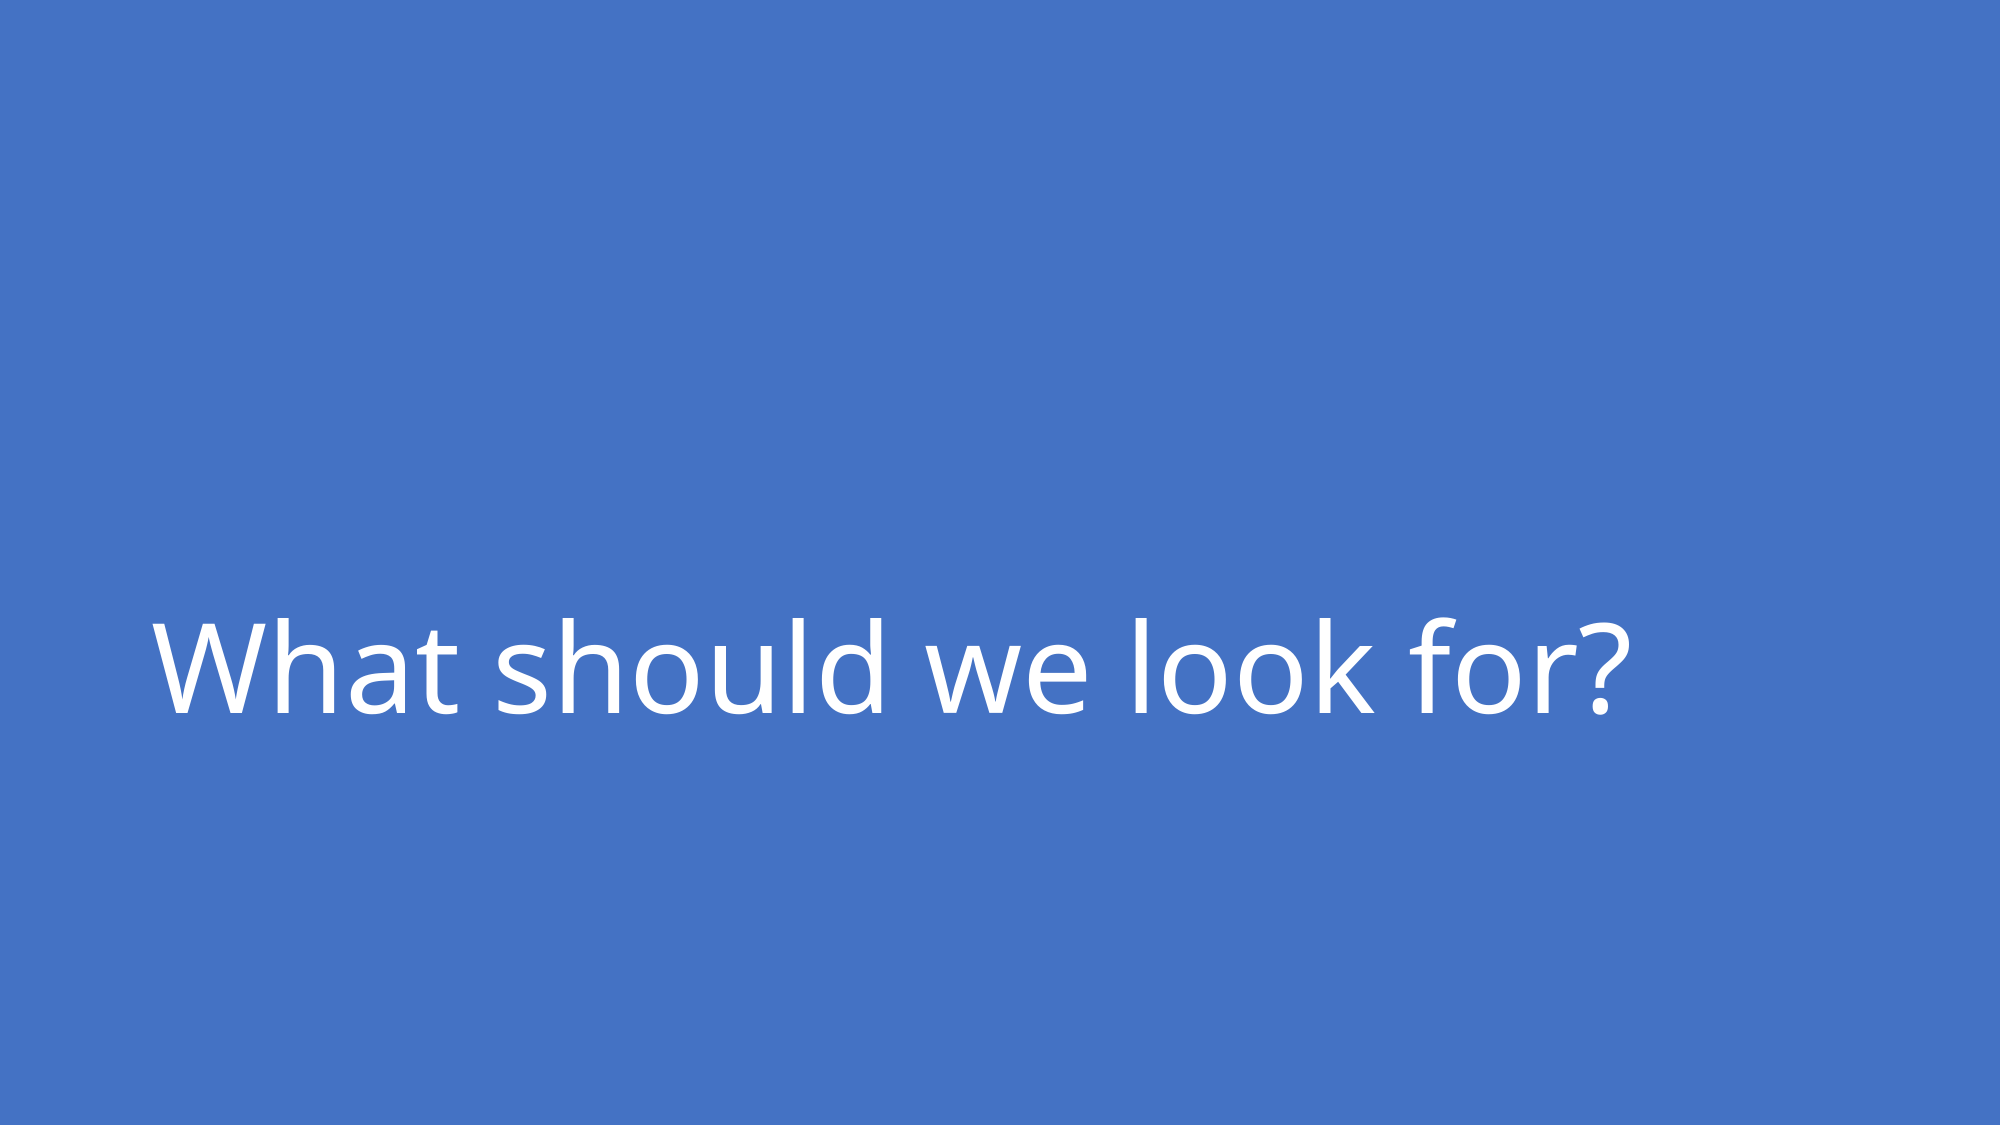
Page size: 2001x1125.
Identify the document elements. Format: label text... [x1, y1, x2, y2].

title What should we look for? [136, 280, 1862, 749]
